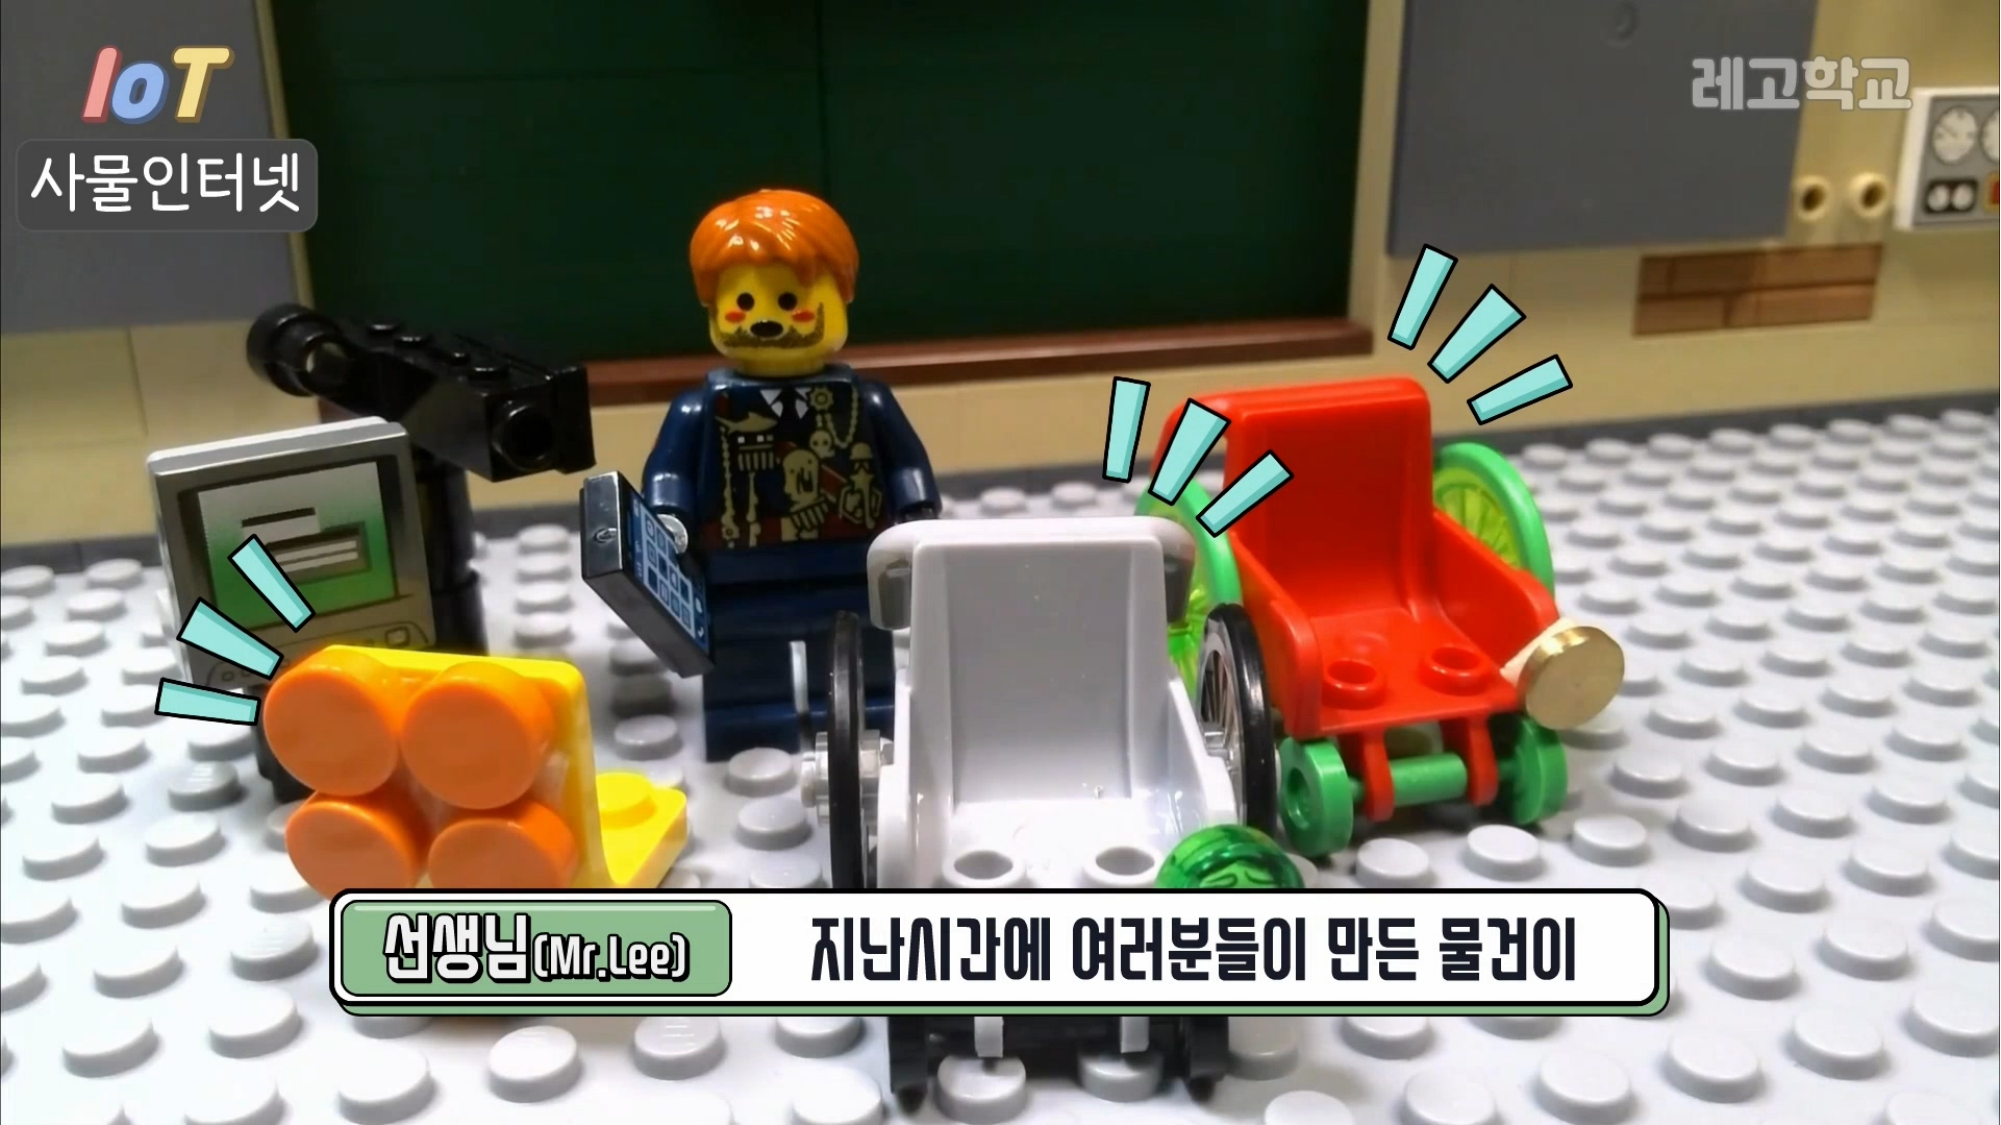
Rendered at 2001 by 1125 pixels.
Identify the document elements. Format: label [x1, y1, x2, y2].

list [0, 0, 2000, 1125]
